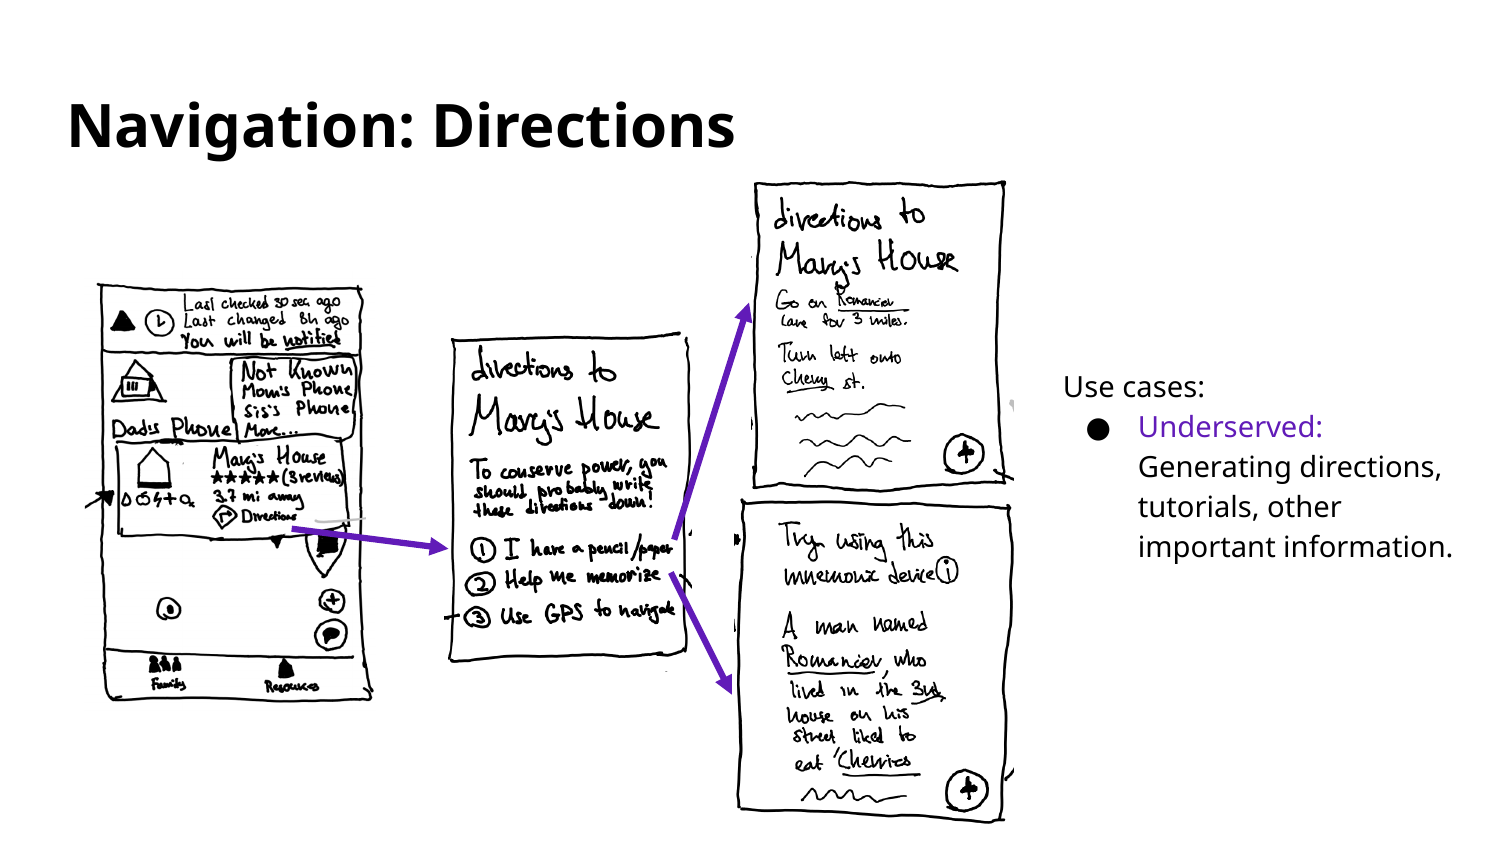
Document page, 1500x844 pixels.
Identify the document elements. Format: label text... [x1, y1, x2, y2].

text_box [673, 302, 750, 540]
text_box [670, 572, 733, 695]
title Navigation: Directions [51, 72, 1449, 176]
picture [84, 176, 1014, 832]
text_box Use cases: Underserved: Generating directions, tutorials, other important information. [1047, 353, 1481, 579]
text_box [291, 528, 449, 549]
